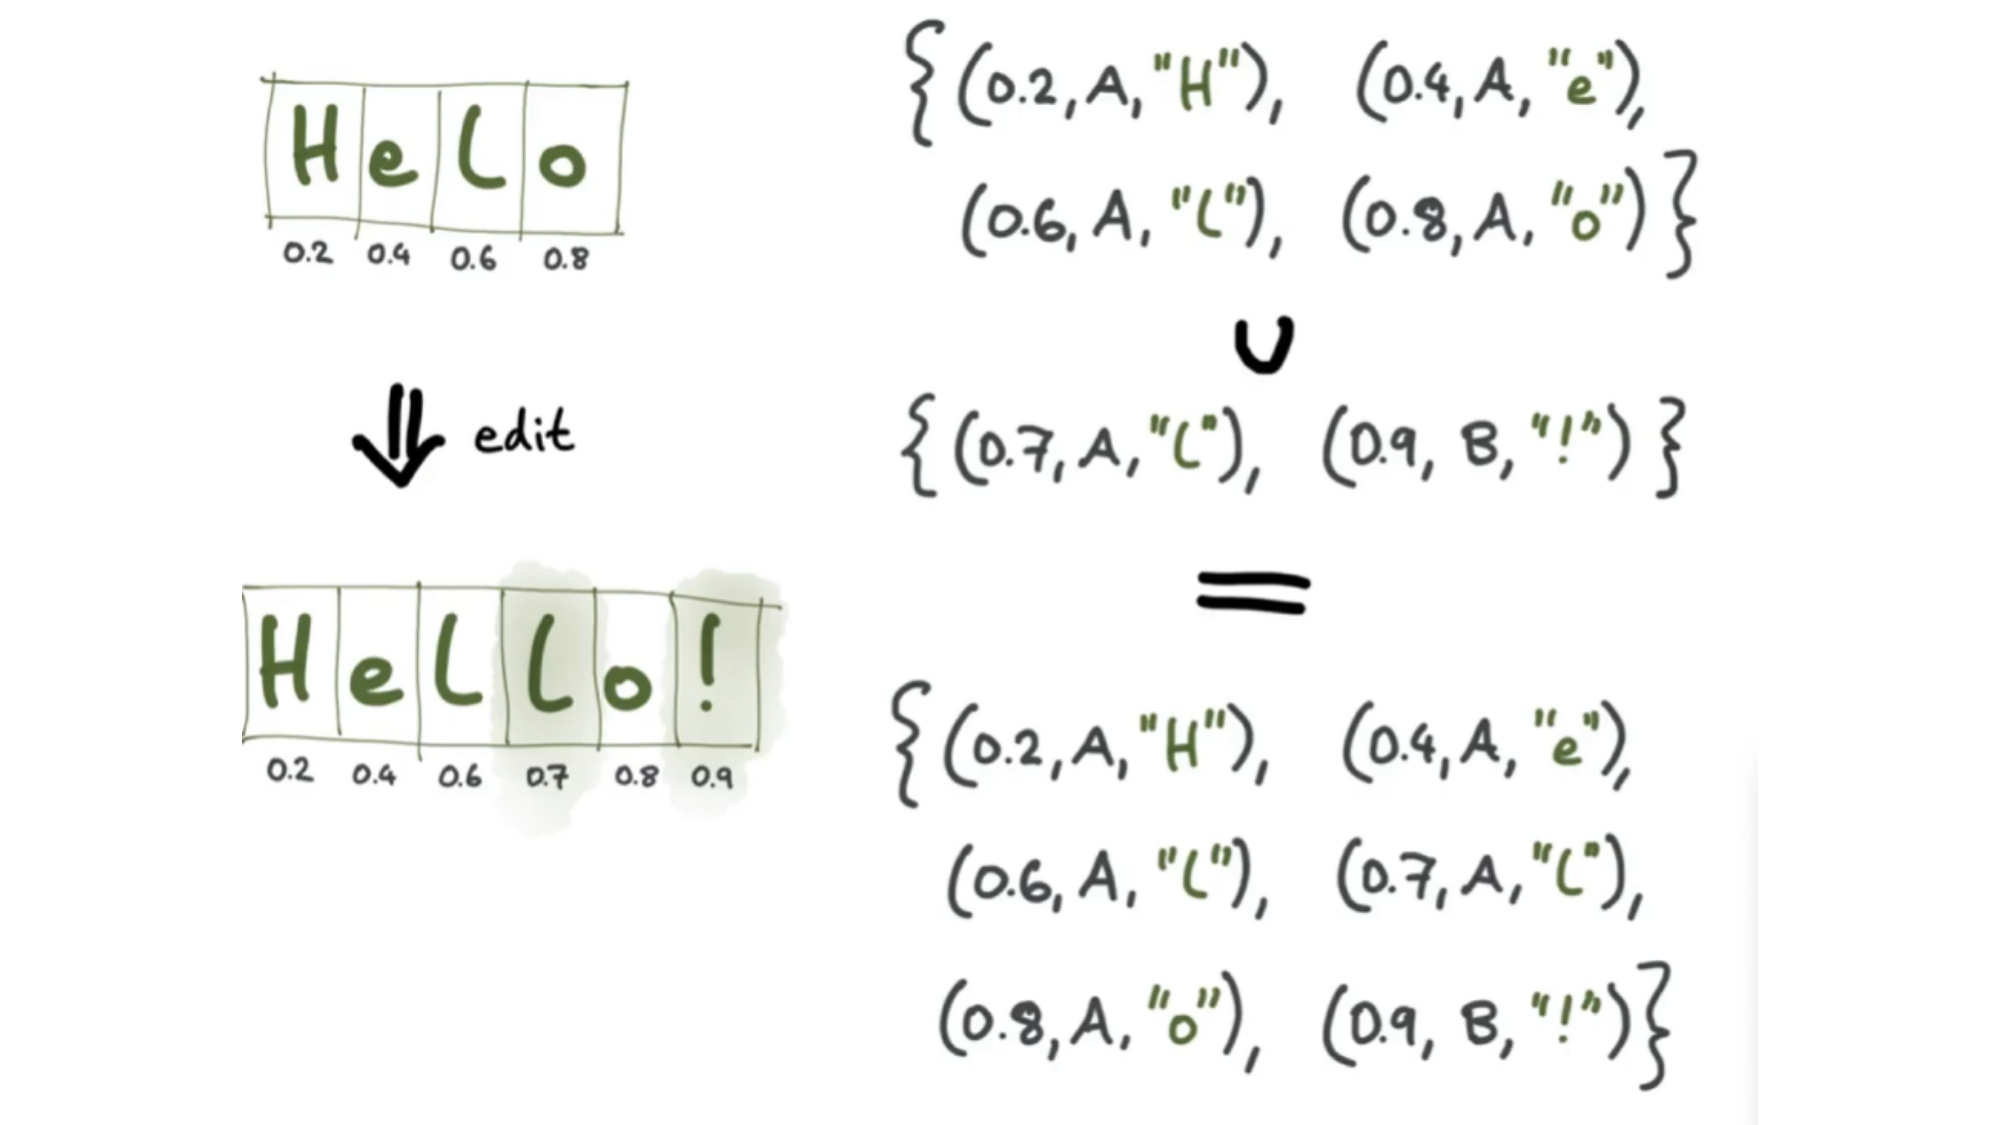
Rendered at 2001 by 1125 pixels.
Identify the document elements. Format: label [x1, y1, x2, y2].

picture [242, 0, 1758, 1125]
